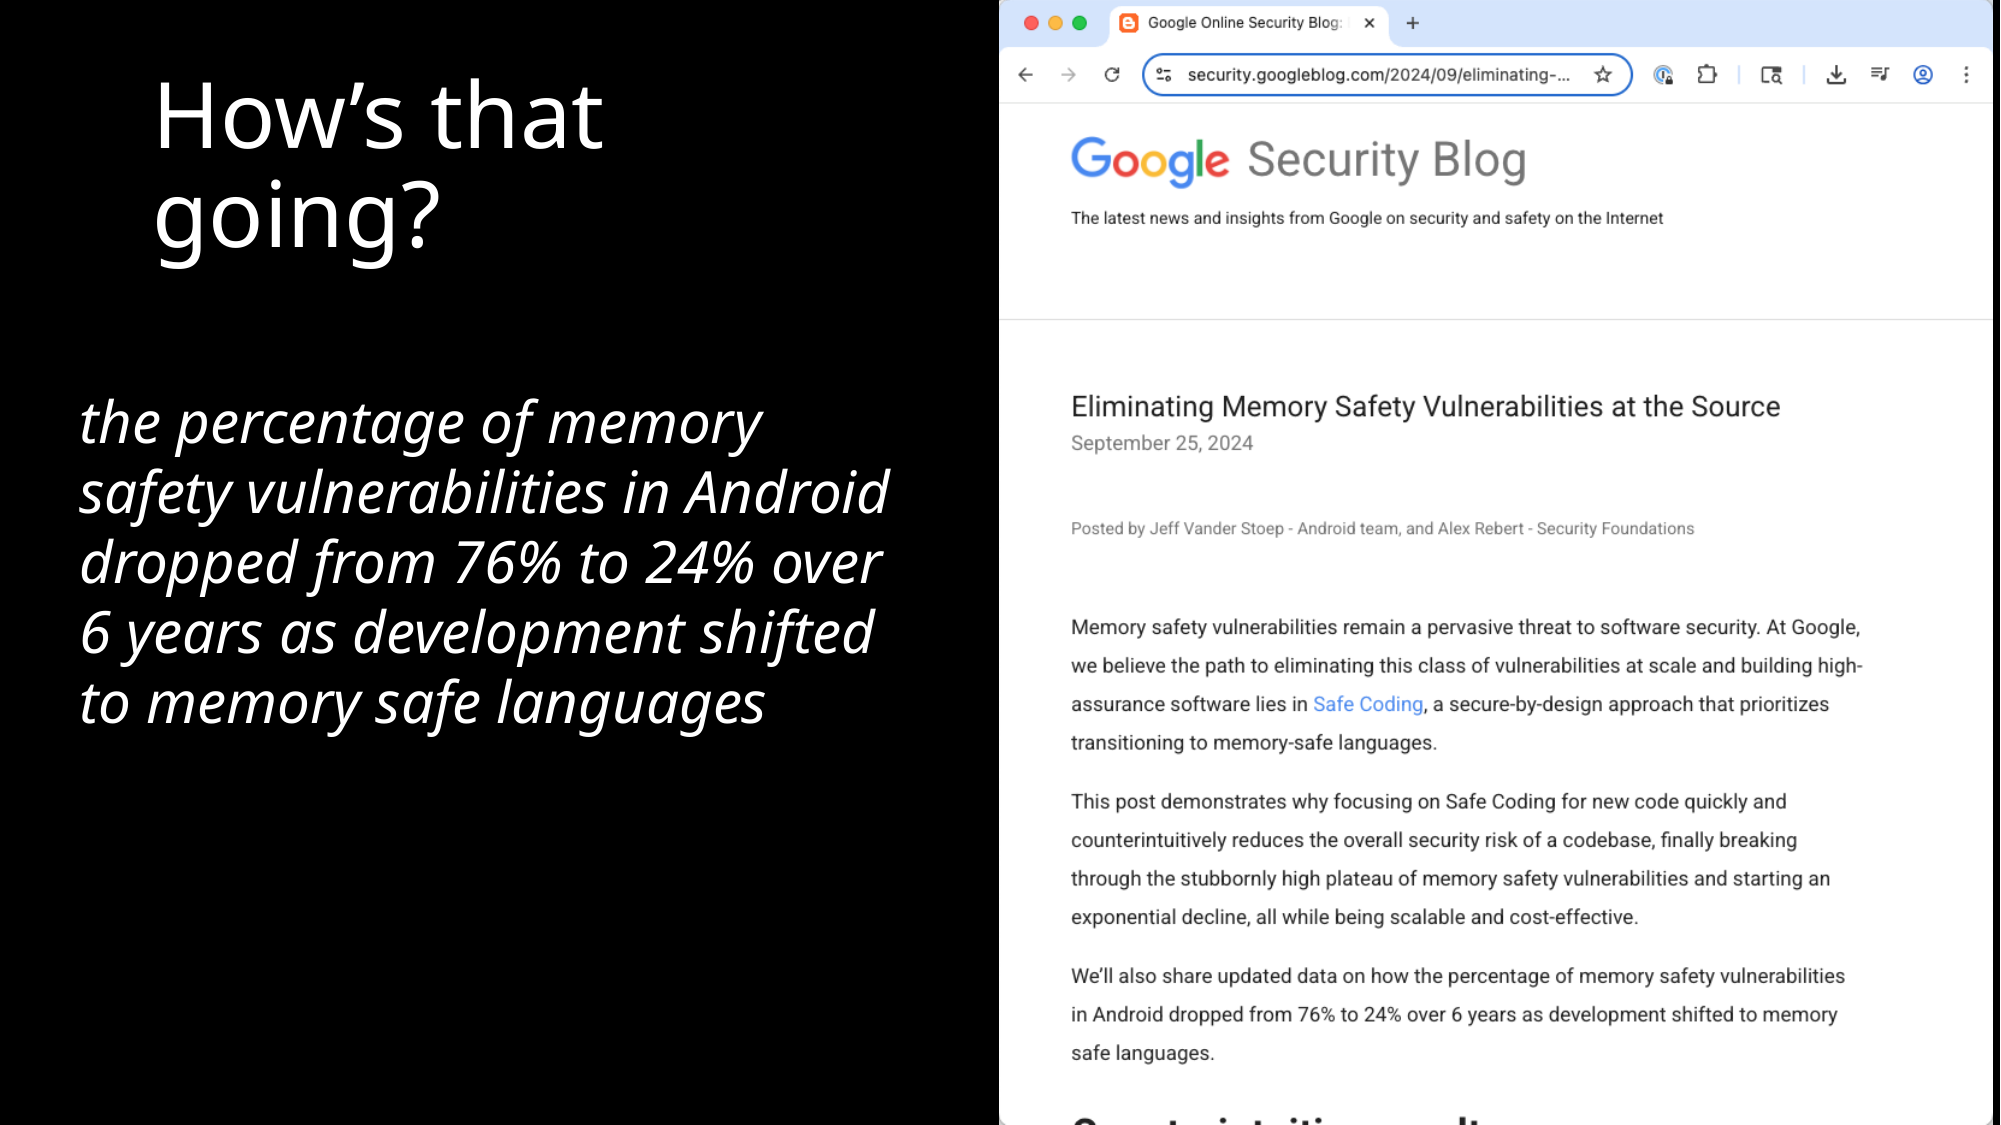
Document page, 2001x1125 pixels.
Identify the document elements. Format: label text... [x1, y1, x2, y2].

text_box the percentage of memory safety vulnerabilities in Android dropped from 76% to 24% over 6 years as development shifted to memory safe languages [64, 378, 933, 743]
title How’s that going? [137, 59, 865, 278]
picture [999, 0, 1993, 1125]
